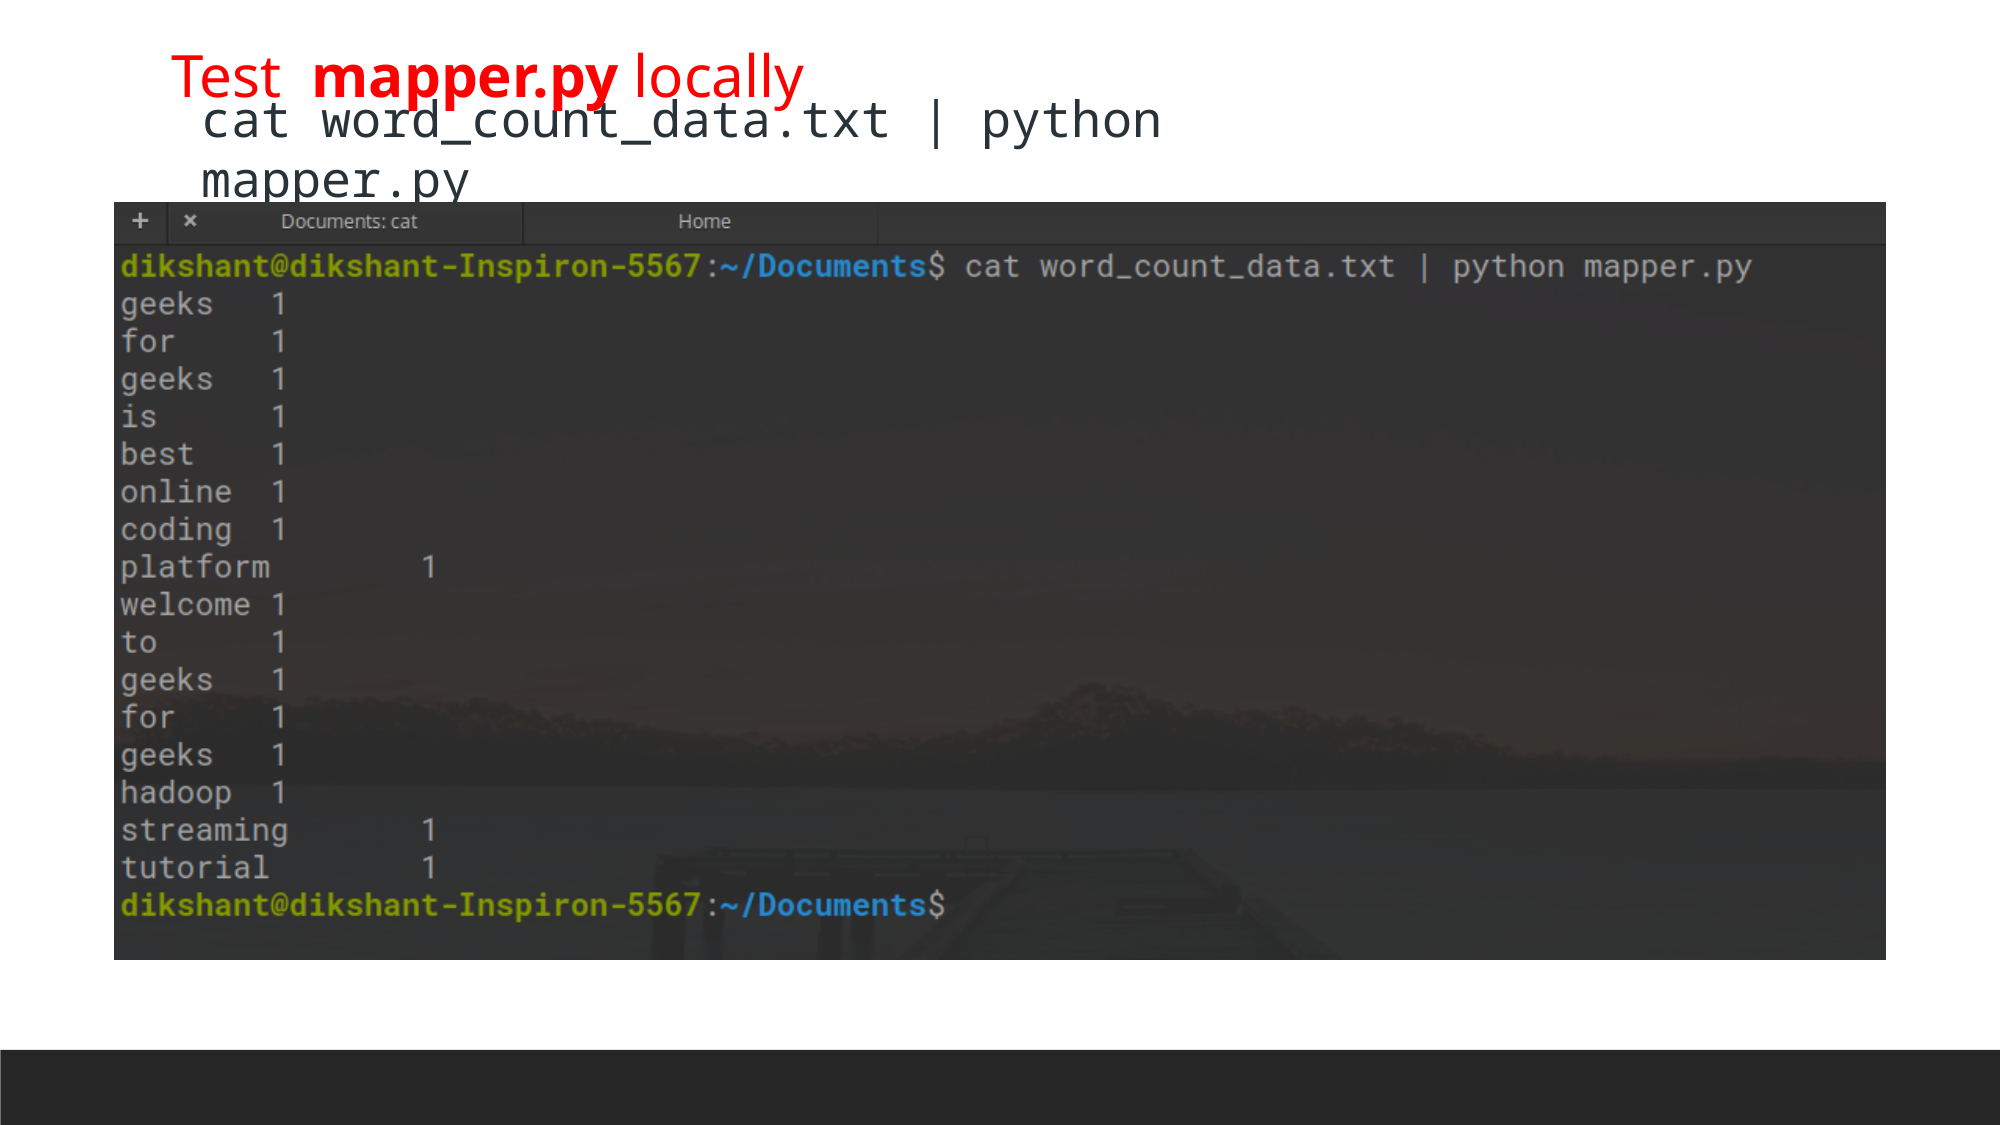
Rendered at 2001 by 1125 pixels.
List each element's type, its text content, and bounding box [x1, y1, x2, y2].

text_box cat word_count_data.txt | python mapper.py [201, 87, 1410, 198]
picture [114, 202, 1886, 960]
text_box Test mapper.py locally [156, 31, 1157, 117]
